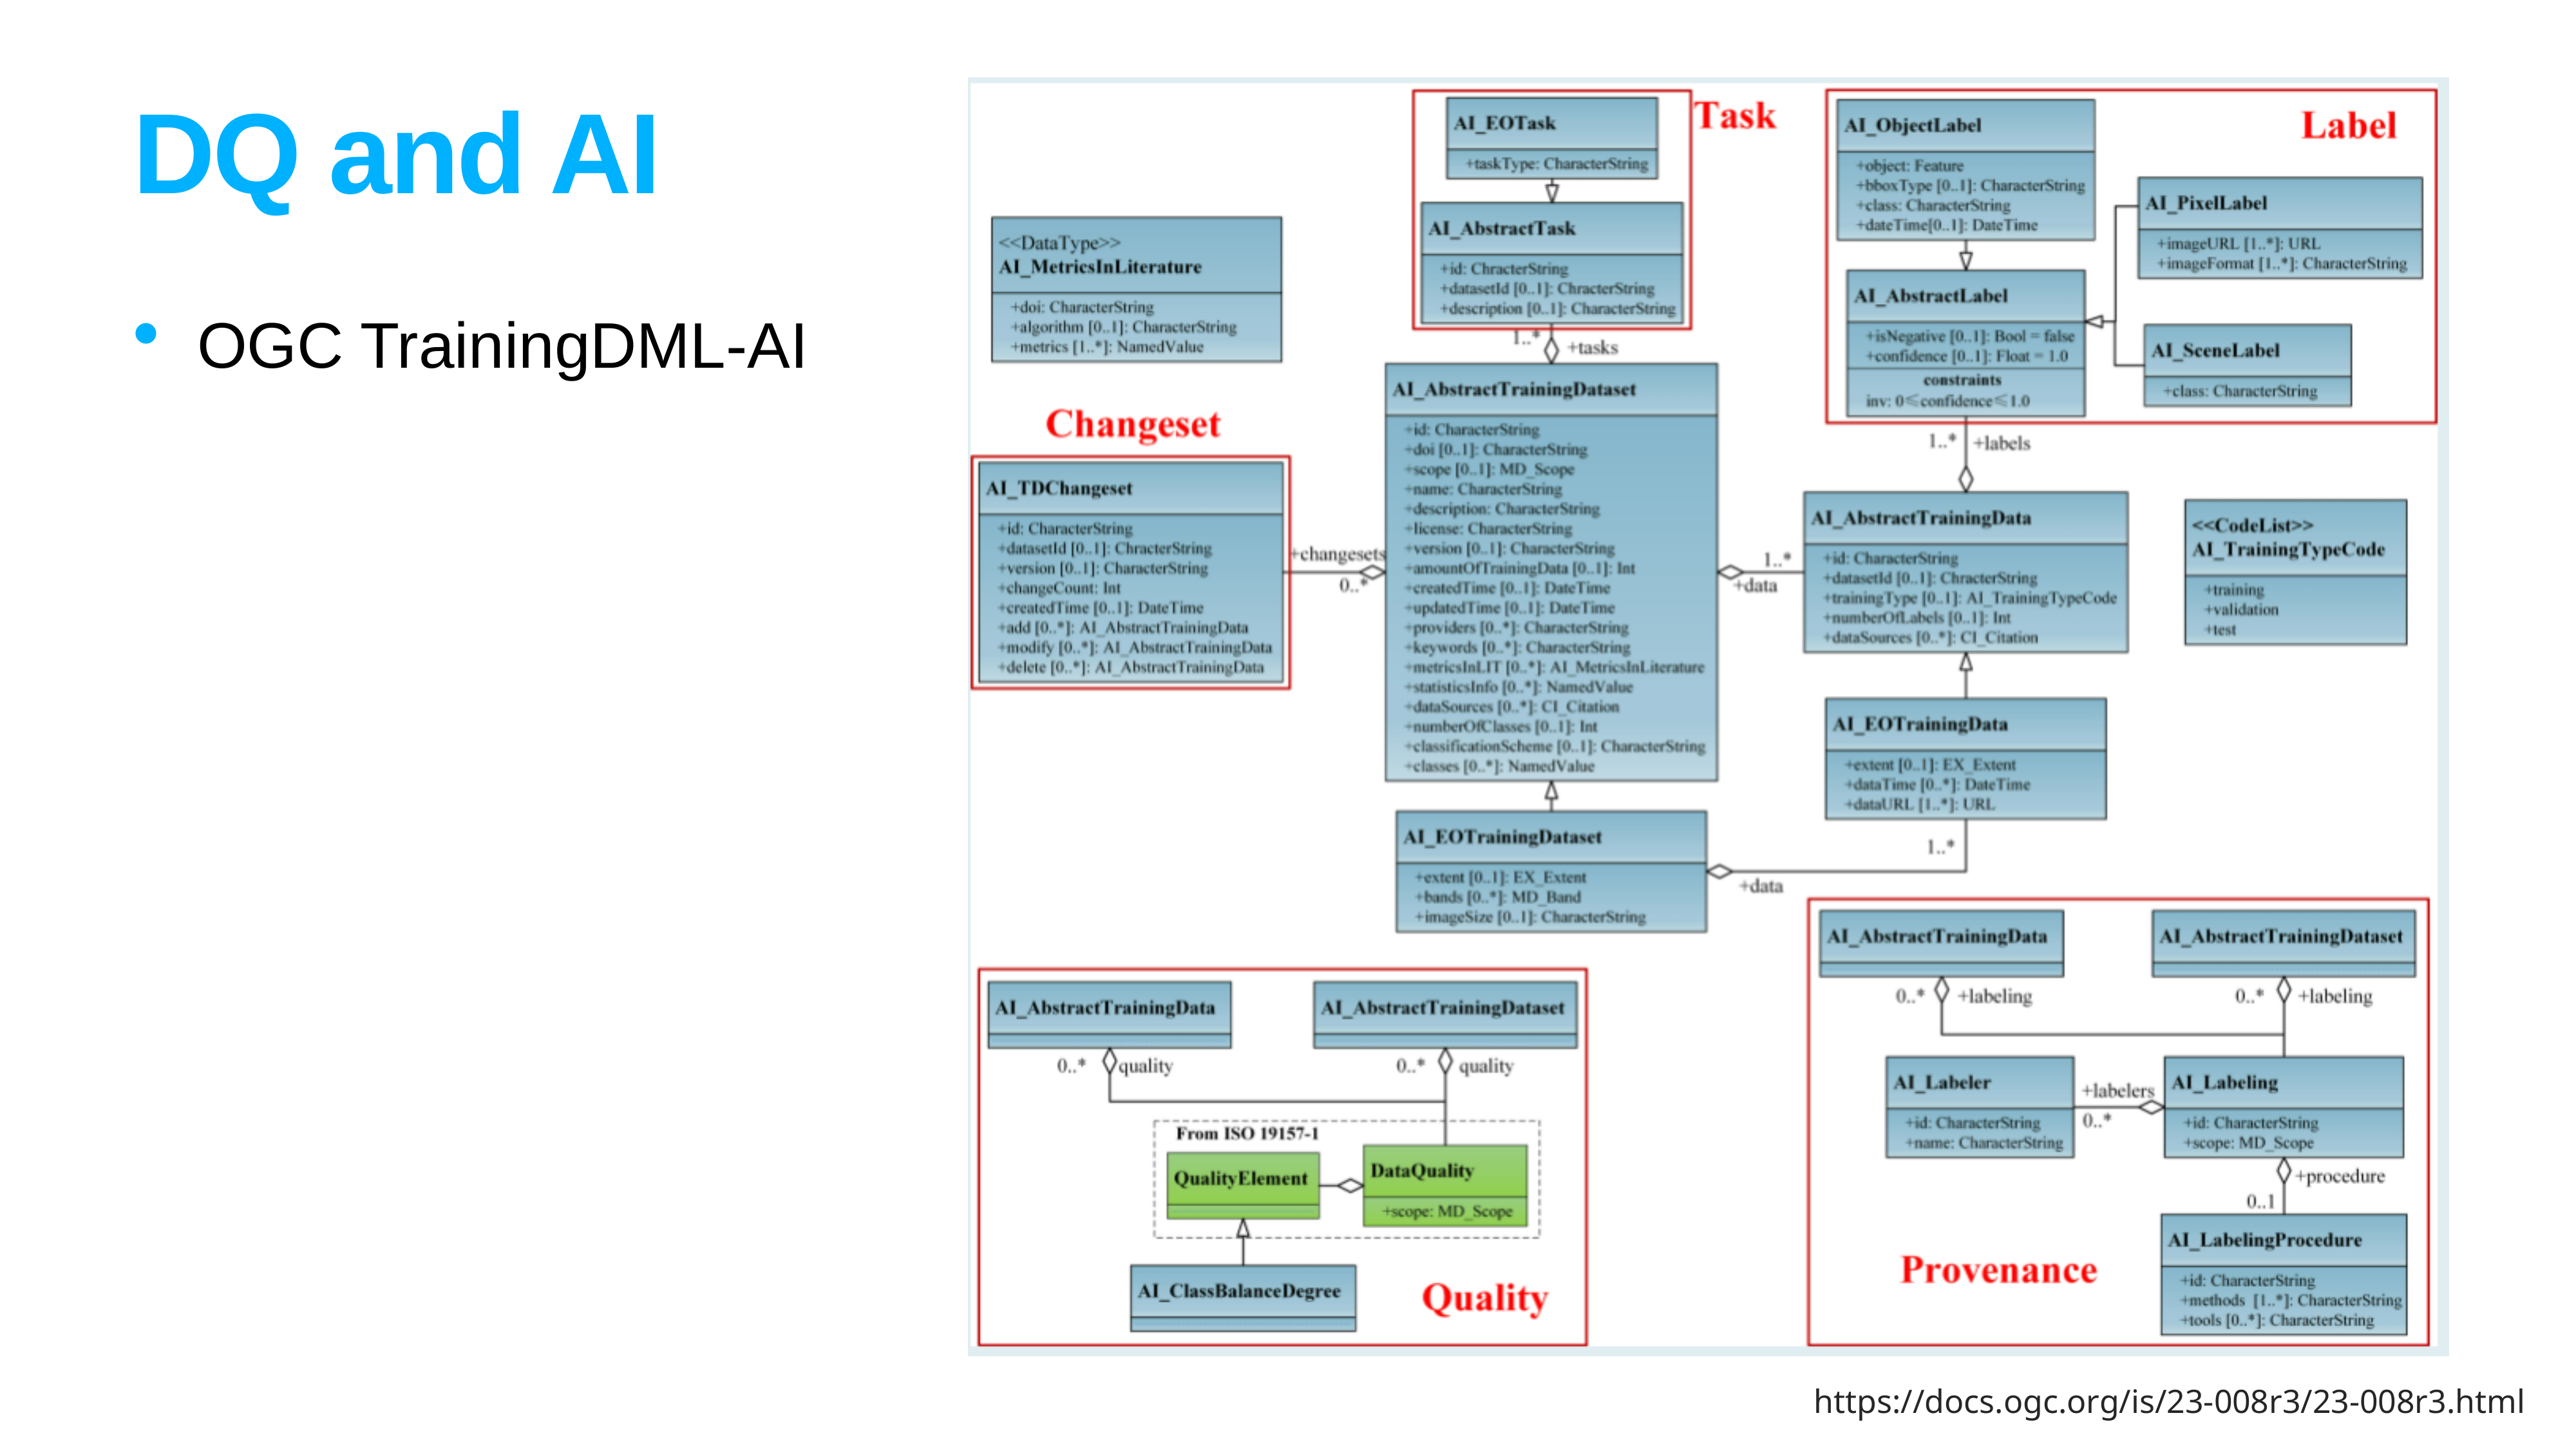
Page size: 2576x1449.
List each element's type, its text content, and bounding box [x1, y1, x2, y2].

text_box https://docs.ogc.org/is/23-008r3/23-008r3.html [1808, 1375, 2531, 1425]
list OGC TrainingDML-AI [127, 298, 967, 1321]
picture [967, 77, 2449, 1357]
title DQ and AI [127, 100, 967, 252]
